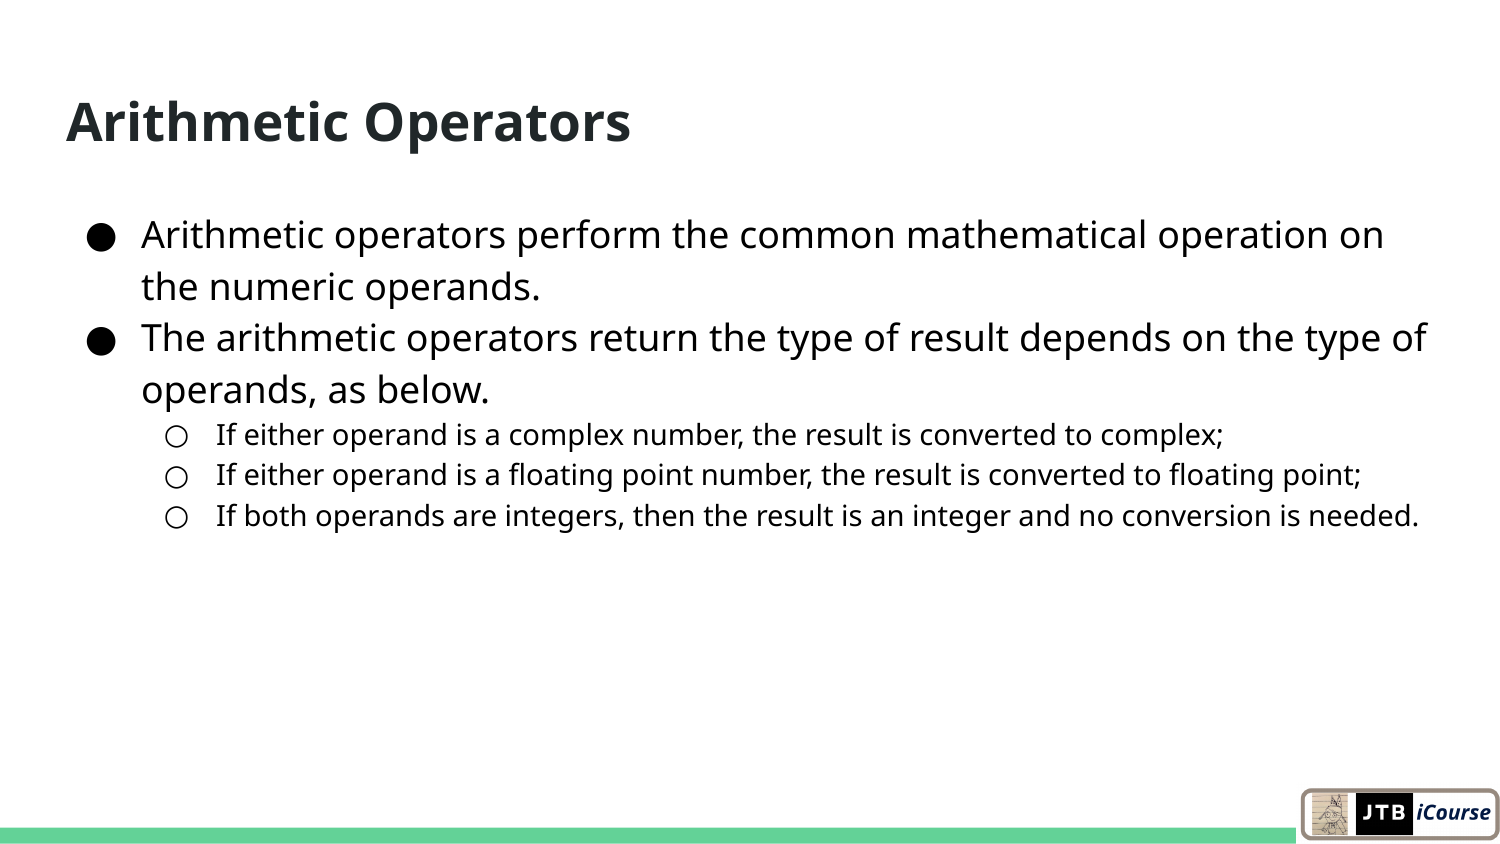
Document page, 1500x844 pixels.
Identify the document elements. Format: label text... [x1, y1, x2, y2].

title Arithmetic Operators [51, 72, 1449, 167]
picture [1296, 782, 1500, 844]
list Arithmetic operators perform the common mathematical operation on the numeric operands. The arithmetic operators return the type of result depends on the type of operands, as below. If either operand is a complex number, the result is converted to complex; If either operand is a floating point number, the result is converted to floating point; If both operands are integers, then the result is an integer and no conversion is needed. [51, 189, 1449, 750]
